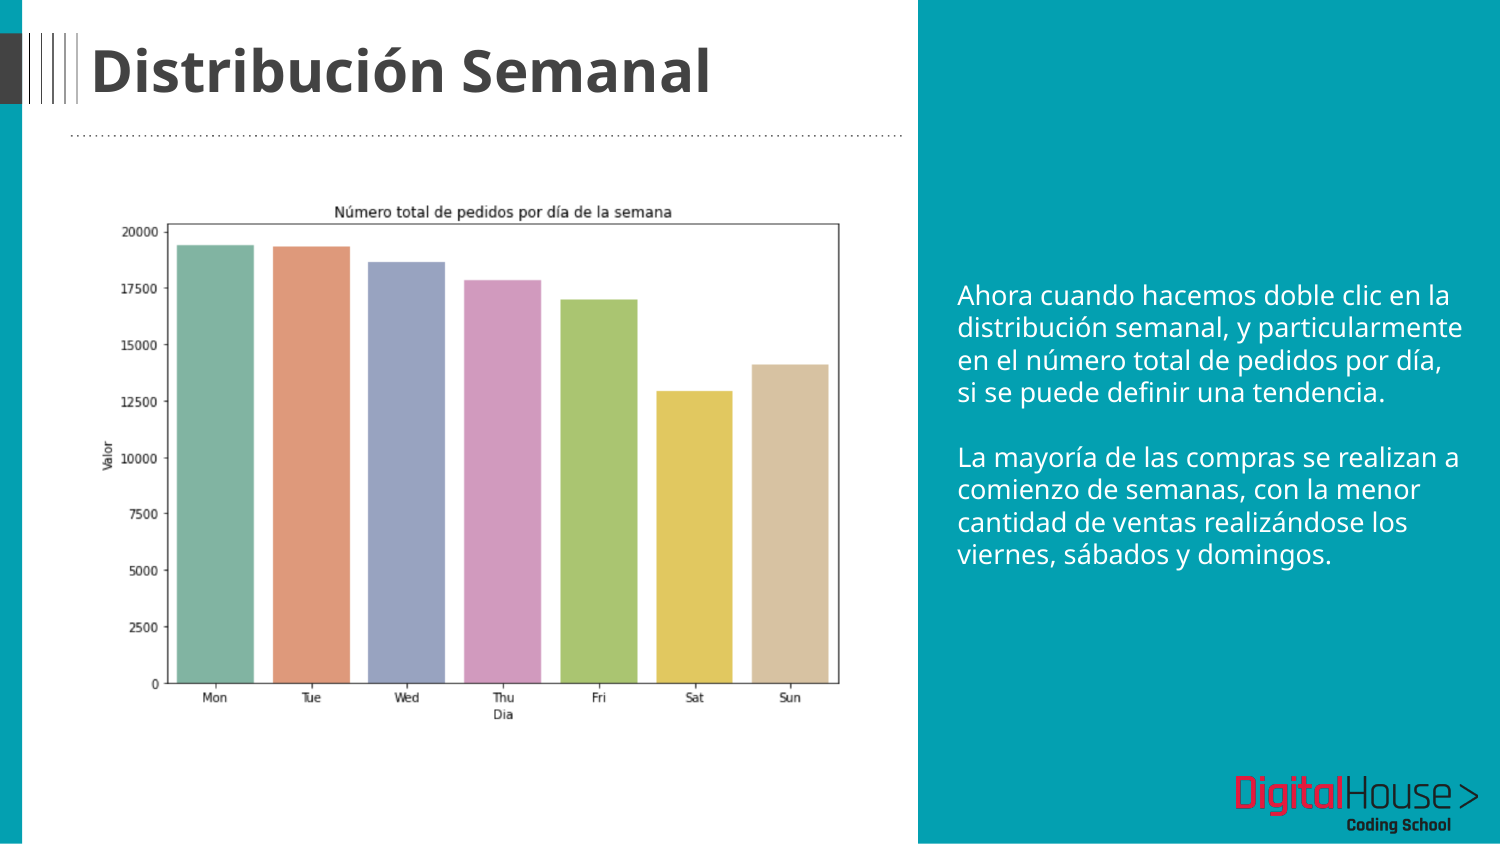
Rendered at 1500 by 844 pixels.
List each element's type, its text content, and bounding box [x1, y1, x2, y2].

picture [95, 199, 845, 726]
text_box [0, 33, 23, 104]
text_box [918, 0, 1500, 844]
text_box [0, 104, 23, 844]
list Ahora cuando hacemos doble clic en la distribución semanal, y particularmente en el número total de pedidos por día, si se puede definir una tendencia. La mayoría de las compras se realizan a comienzo de semanas, con la menor cantidad de ventas realizándose los viernes, sábados y domingos. [942, 263, 1481, 726]
picture [1223, 764, 1488, 844]
text_box [0, 0, 23, 33]
text_box Distribución Semanal [78, 33, 1457, 104]
